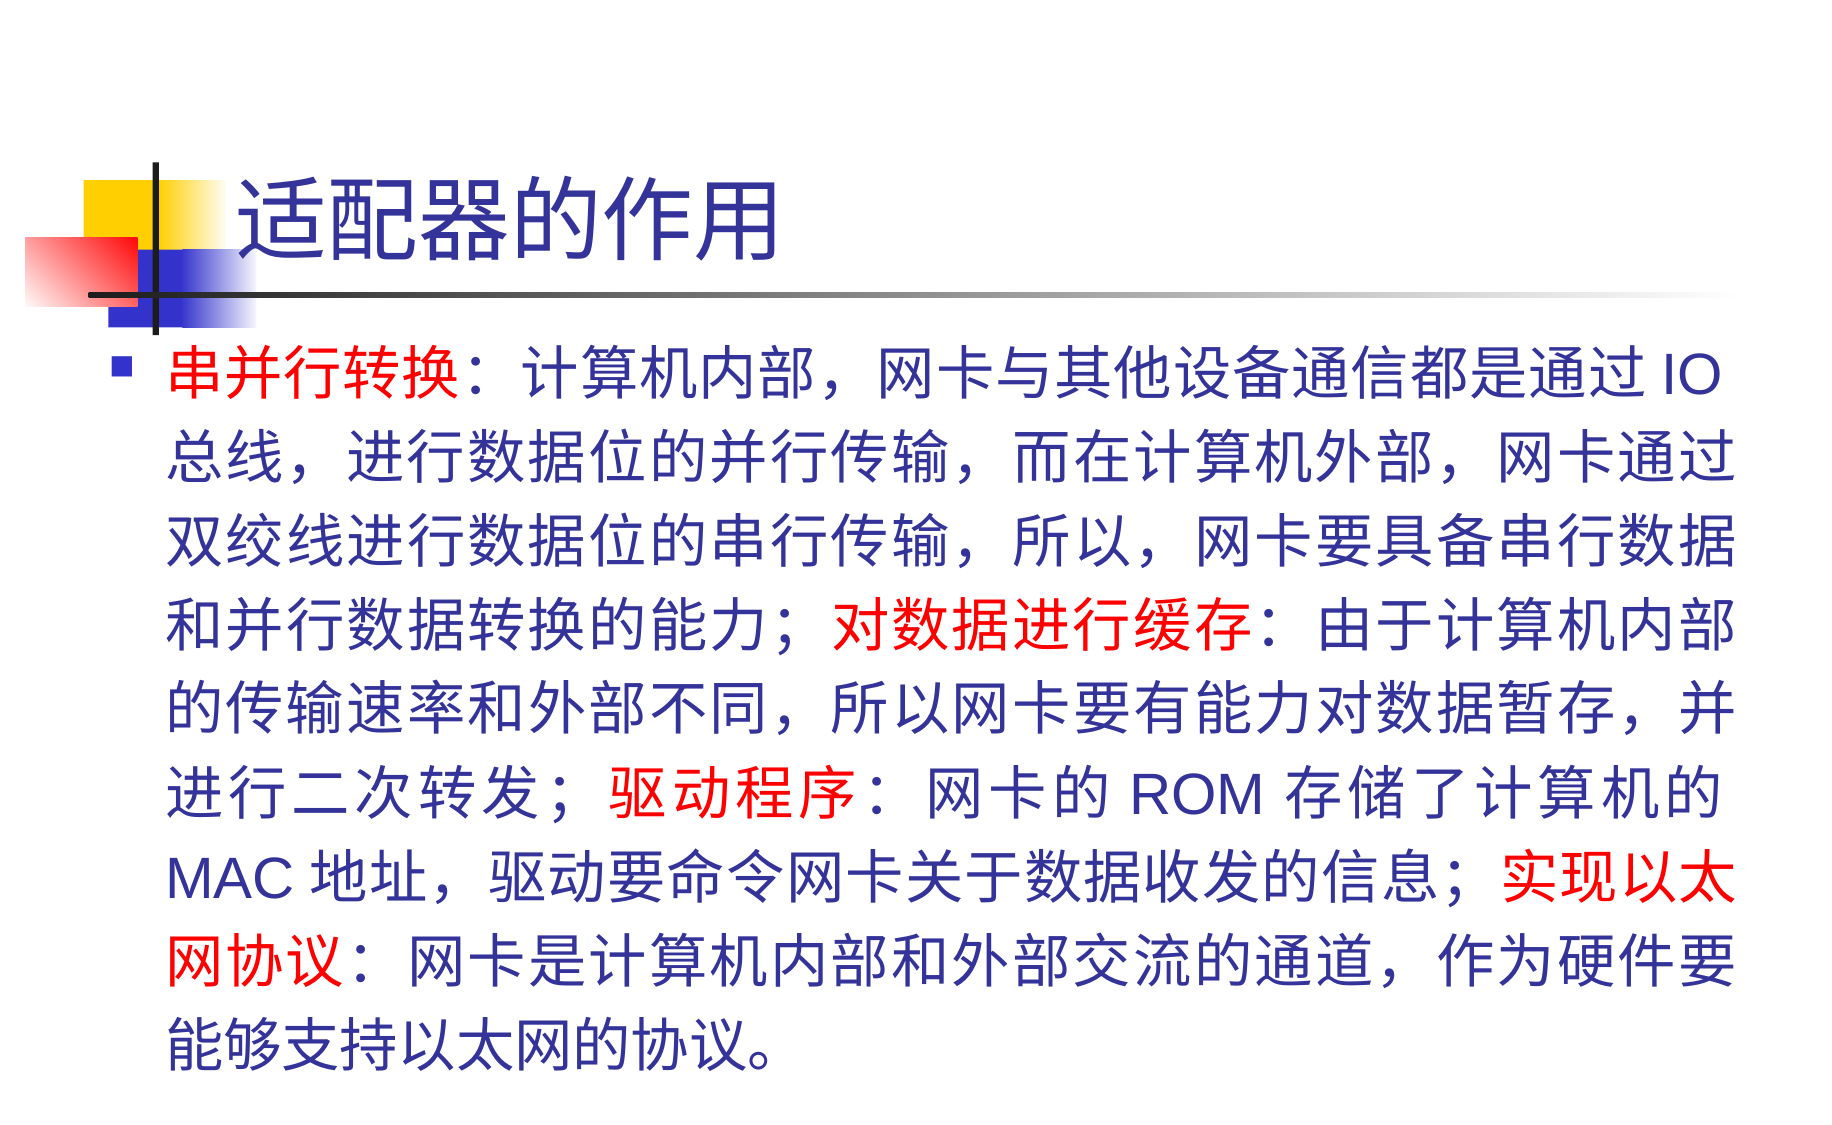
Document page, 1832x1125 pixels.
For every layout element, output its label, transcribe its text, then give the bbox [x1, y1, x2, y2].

title 适配器的作用 [220, 152, 1594, 279]
list 串并行转换：计算机内部，网卡与其他设备通信都是通过IO总线，进行数据位的并行传输，而在计算机外部，网卡通过双绞线进行数据位的串行传输，所以，网卡要具备串行数据和并行数据转换的能力；对数据进行缓存：由于计算机内部的传输速率和外部不同，所以网卡要有能力对数据暂存，并进行二次转发；驱动程序：网卡的ROM存储了计算机的MAC地址，驱动要命令网卡关于数据收发的信息；实现以太网协议：网卡是计算机内部和外部交流的通道，作为硬件要能够支持以太网的协议。 [93, 314, 1752, 1094]
